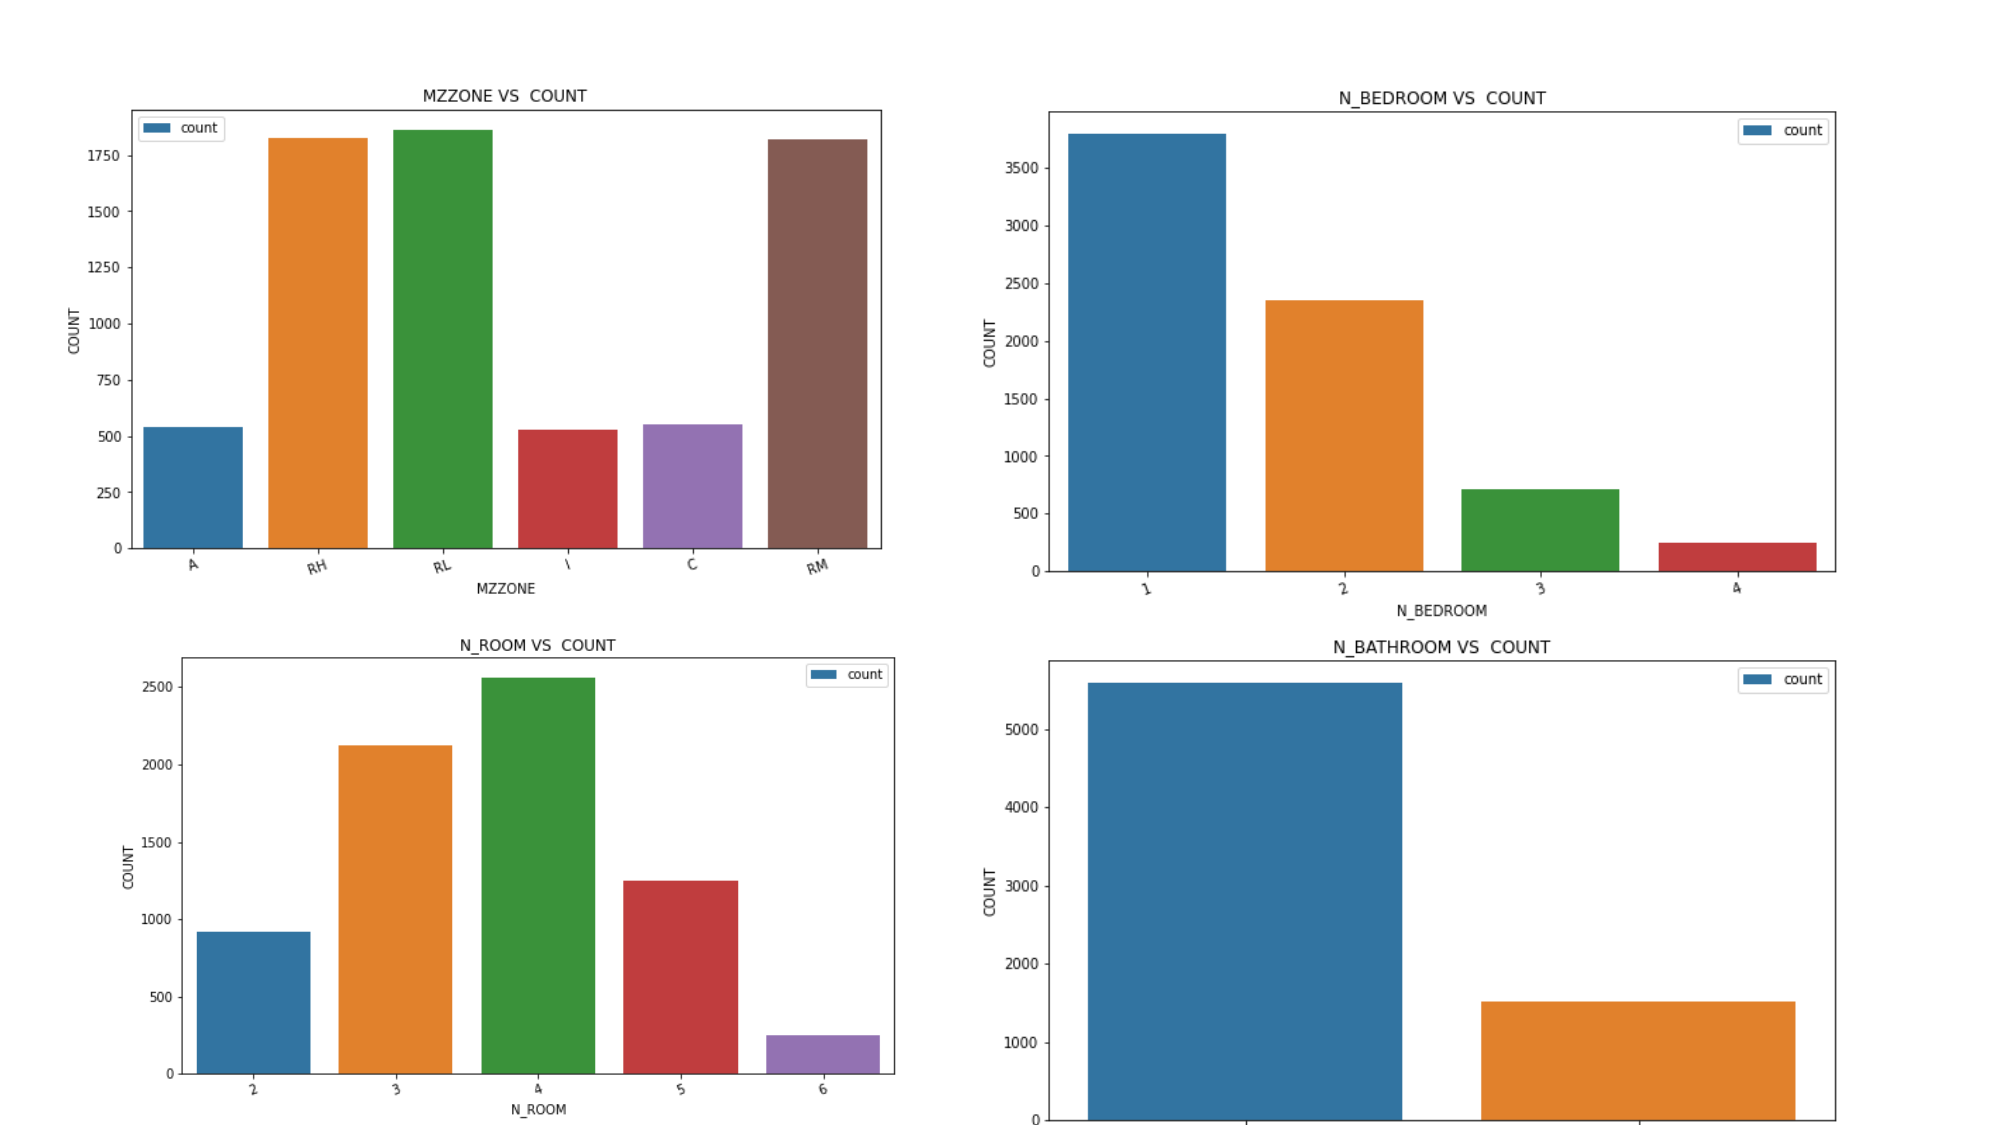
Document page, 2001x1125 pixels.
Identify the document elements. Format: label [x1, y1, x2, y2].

picture [974, 79, 1845, 1125]
picture [59, 79, 889, 606]
picture [114, 628, 903, 1125]
